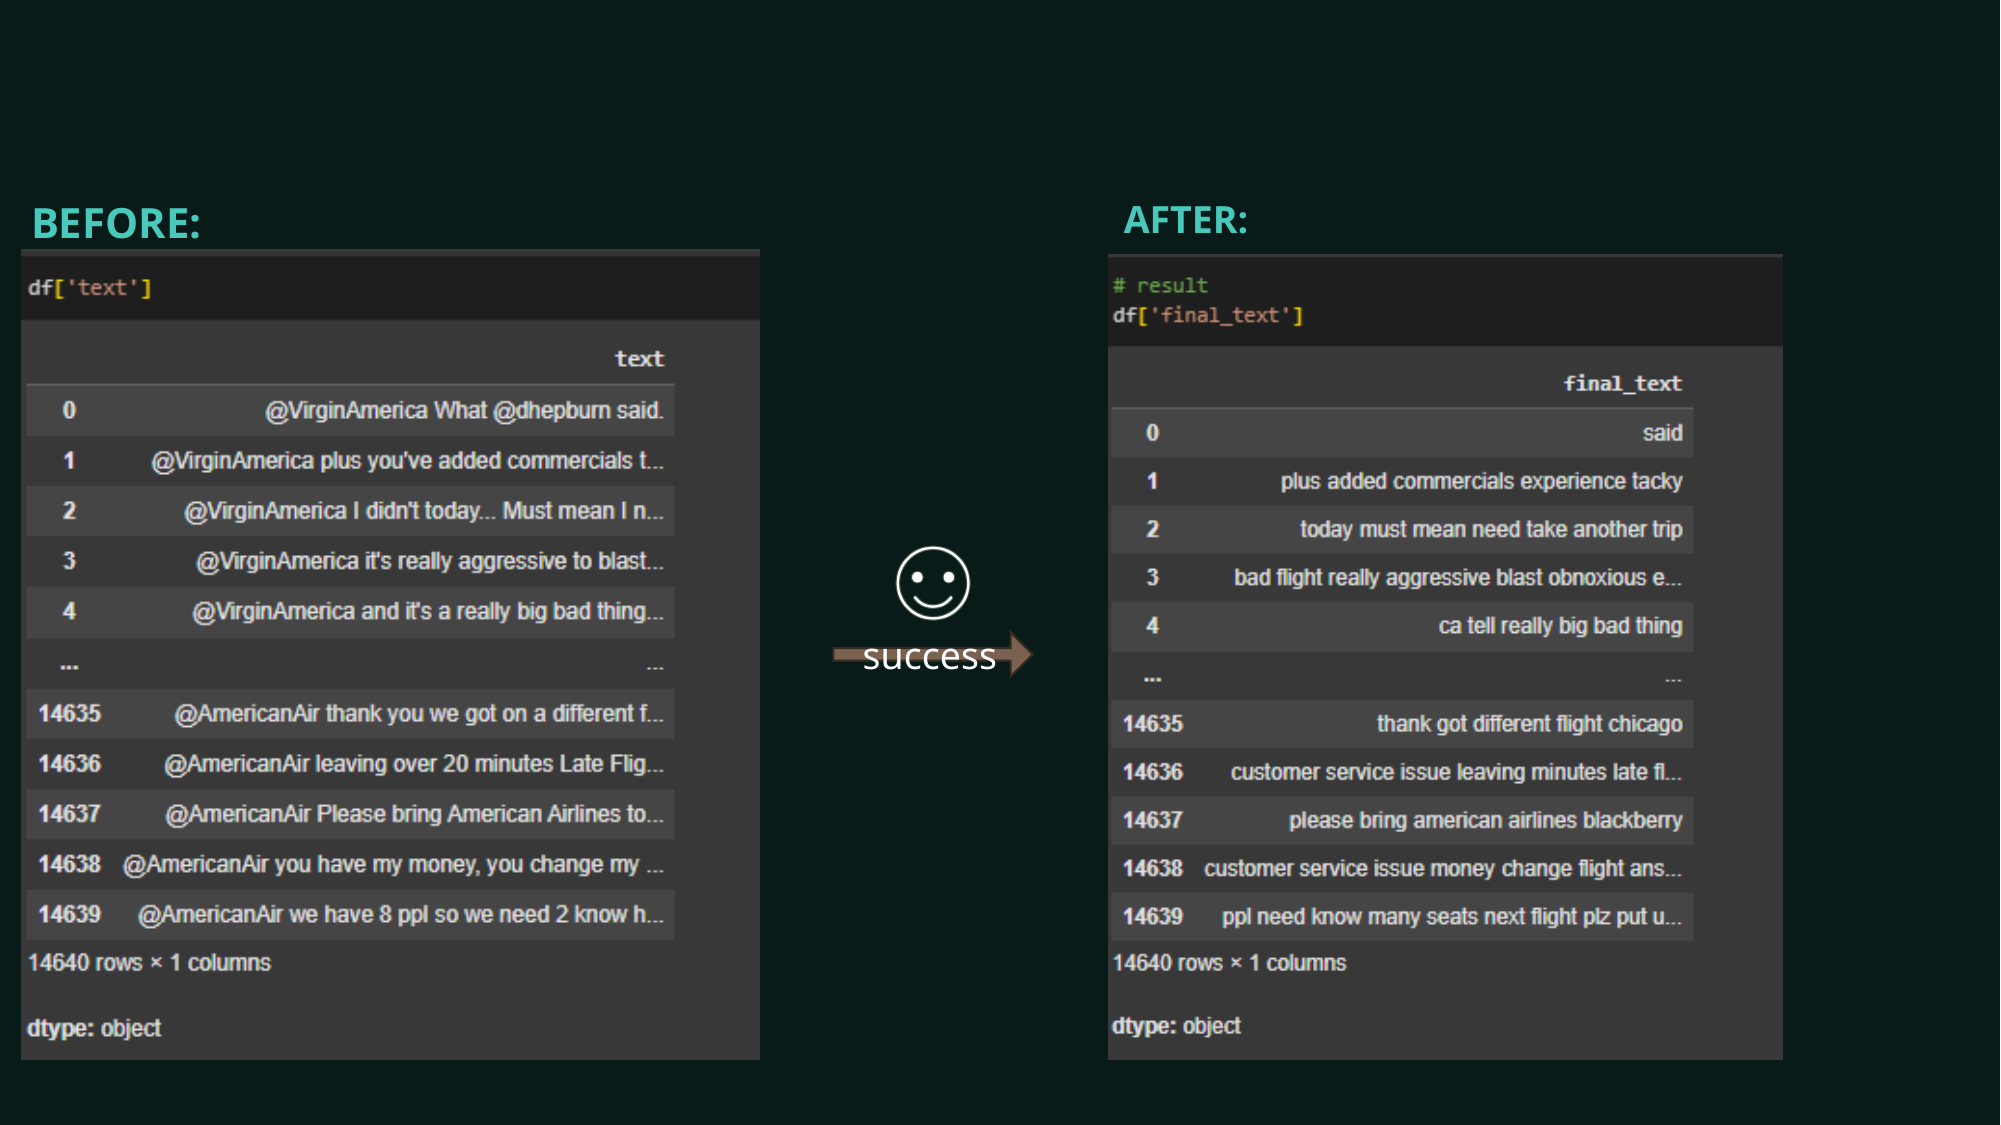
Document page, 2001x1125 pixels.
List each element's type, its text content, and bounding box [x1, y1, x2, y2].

picture [886, 536, 980, 630]
text_box success [832, 629, 1035, 680]
picture [20, 249, 760, 1060]
text_box BEFORE: [16, 189, 217, 254]
picture [1108, 254, 1783, 1060]
text_box AFTER: [1108, 188, 2000, 249]
